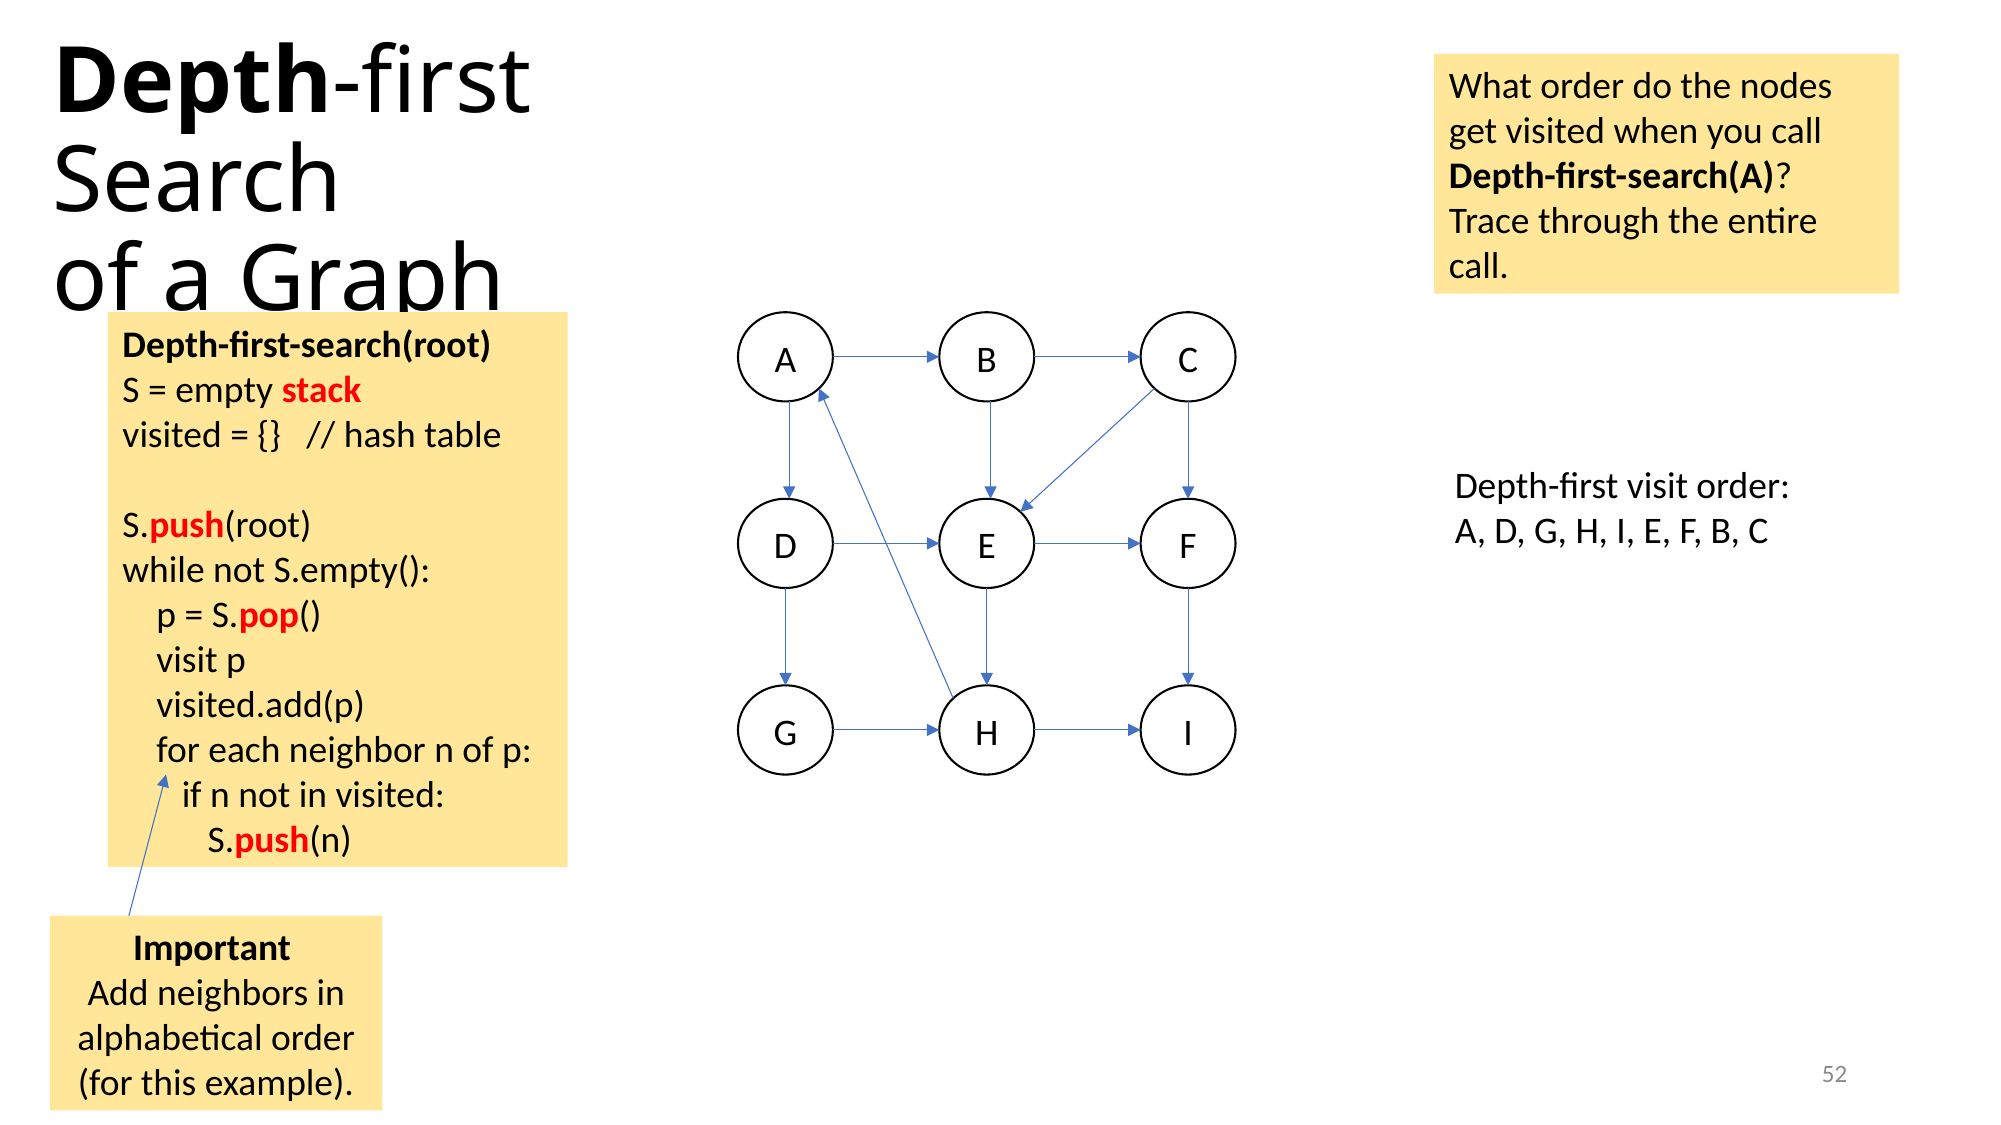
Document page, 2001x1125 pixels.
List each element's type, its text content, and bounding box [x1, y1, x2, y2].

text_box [737, 685, 833, 775]
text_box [939, 685, 1035, 775]
slide_number 52 [1412, 1042, 1863, 1103]
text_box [1140, 685, 1236, 775]
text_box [1140, 498, 1236, 588]
text_box Depth-first-search(root) S = empty stack visited = {} // hash table S.push(root) while not S.empty(): p = S.pop() visit p visited.add(p) for each neighbor n of p: if n not in visited: S.push(n) [107, 312, 568, 867]
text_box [1140, 312, 1236, 402]
text_box Depth-first visit order: A, D, G, H, I, E, F, B, C [1439, 453, 1806, 559]
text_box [128, 774, 167, 916]
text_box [737, 498, 819, 588]
text_box Important Add neighbors in alphabetical order (for this example). [50, 915, 383, 1111]
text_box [939, 312, 1035, 402]
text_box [737, 312, 833, 402]
text_box Depth-first Search of a Graph [37, 26, 747, 244]
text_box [1020, 388, 1155, 512]
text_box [819, 388, 954, 699]
text_box What order do the nodes get visited when you call Depth-first-search(A)? Trace through the entire call. [1434, 53, 1900, 294]
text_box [954, 498, 1035, 588]
